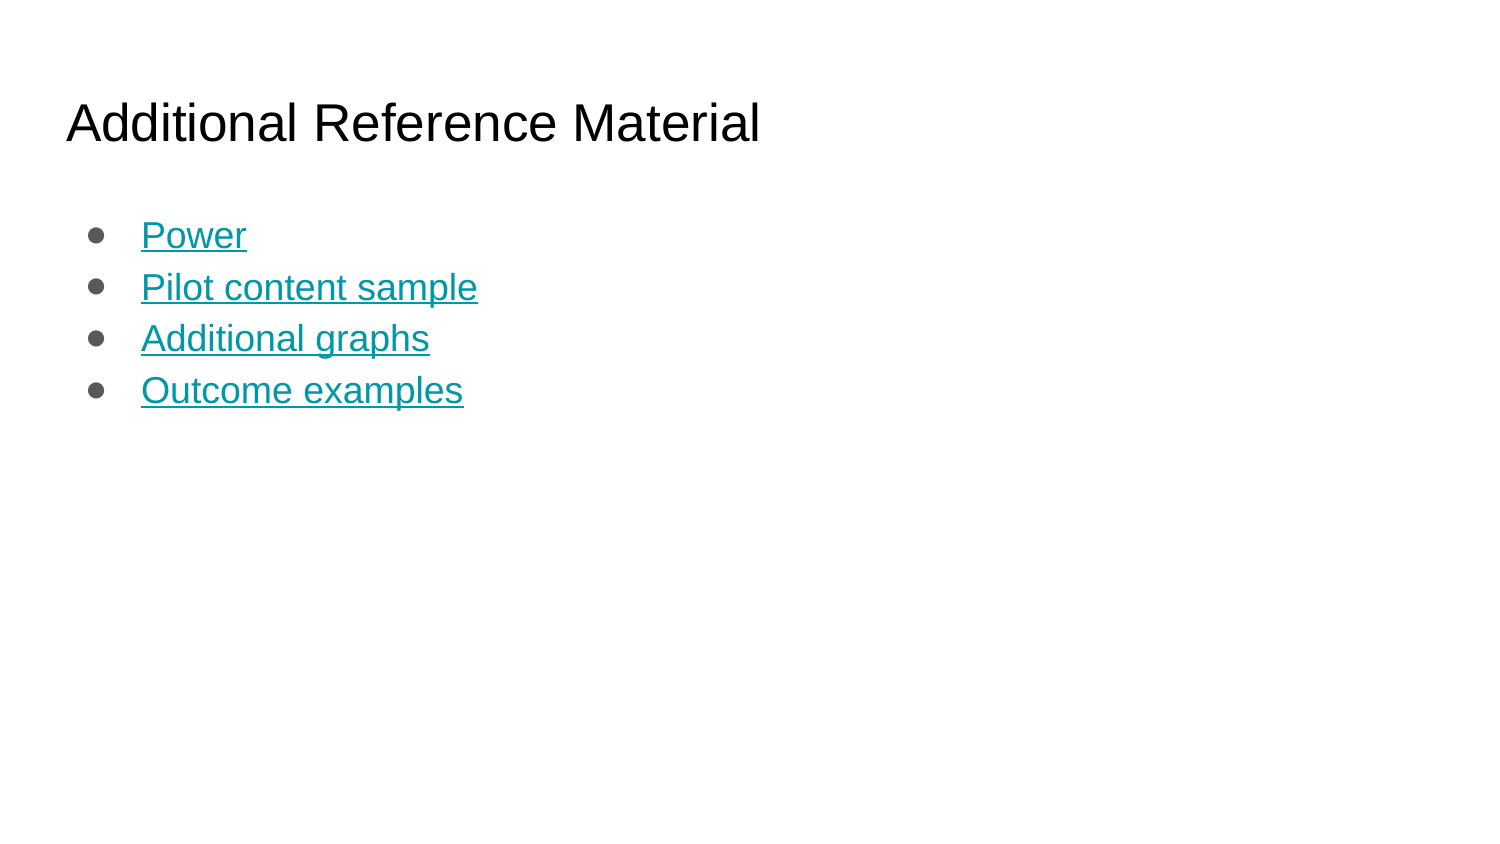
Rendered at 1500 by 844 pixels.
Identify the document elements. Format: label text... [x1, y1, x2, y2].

list Power Pilot content sample Additional graphs Outcome examples [51, 189, 1449, 750]
title Additional Reference Material [51, 72, 1449, 167]
